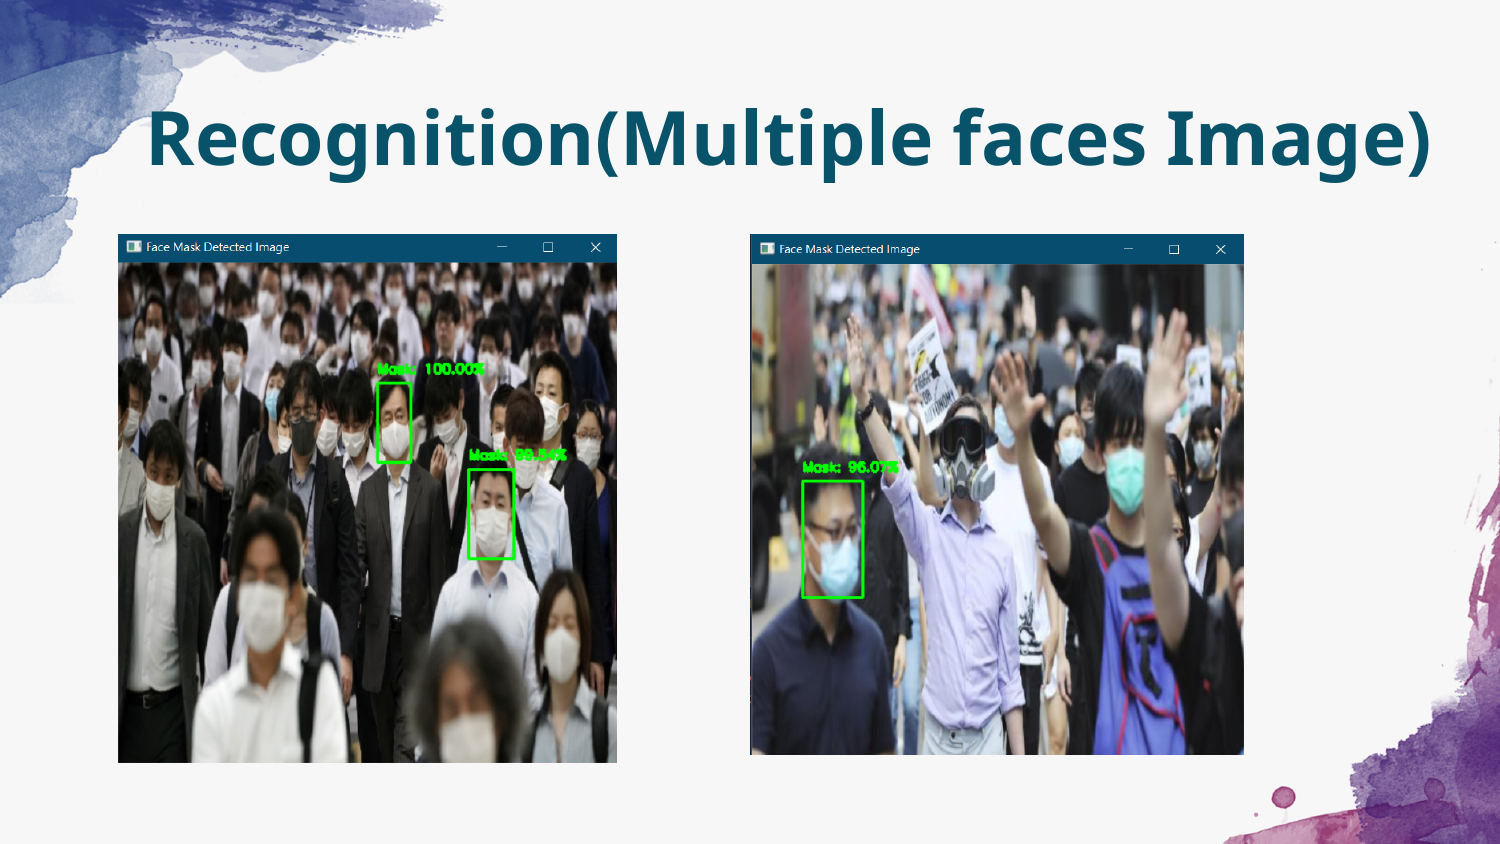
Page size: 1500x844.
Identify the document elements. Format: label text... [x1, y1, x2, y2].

picture [0, 0, 1500, 844]
title Recognition(Multiple faces Image) [118, 88, 1461, 183]
